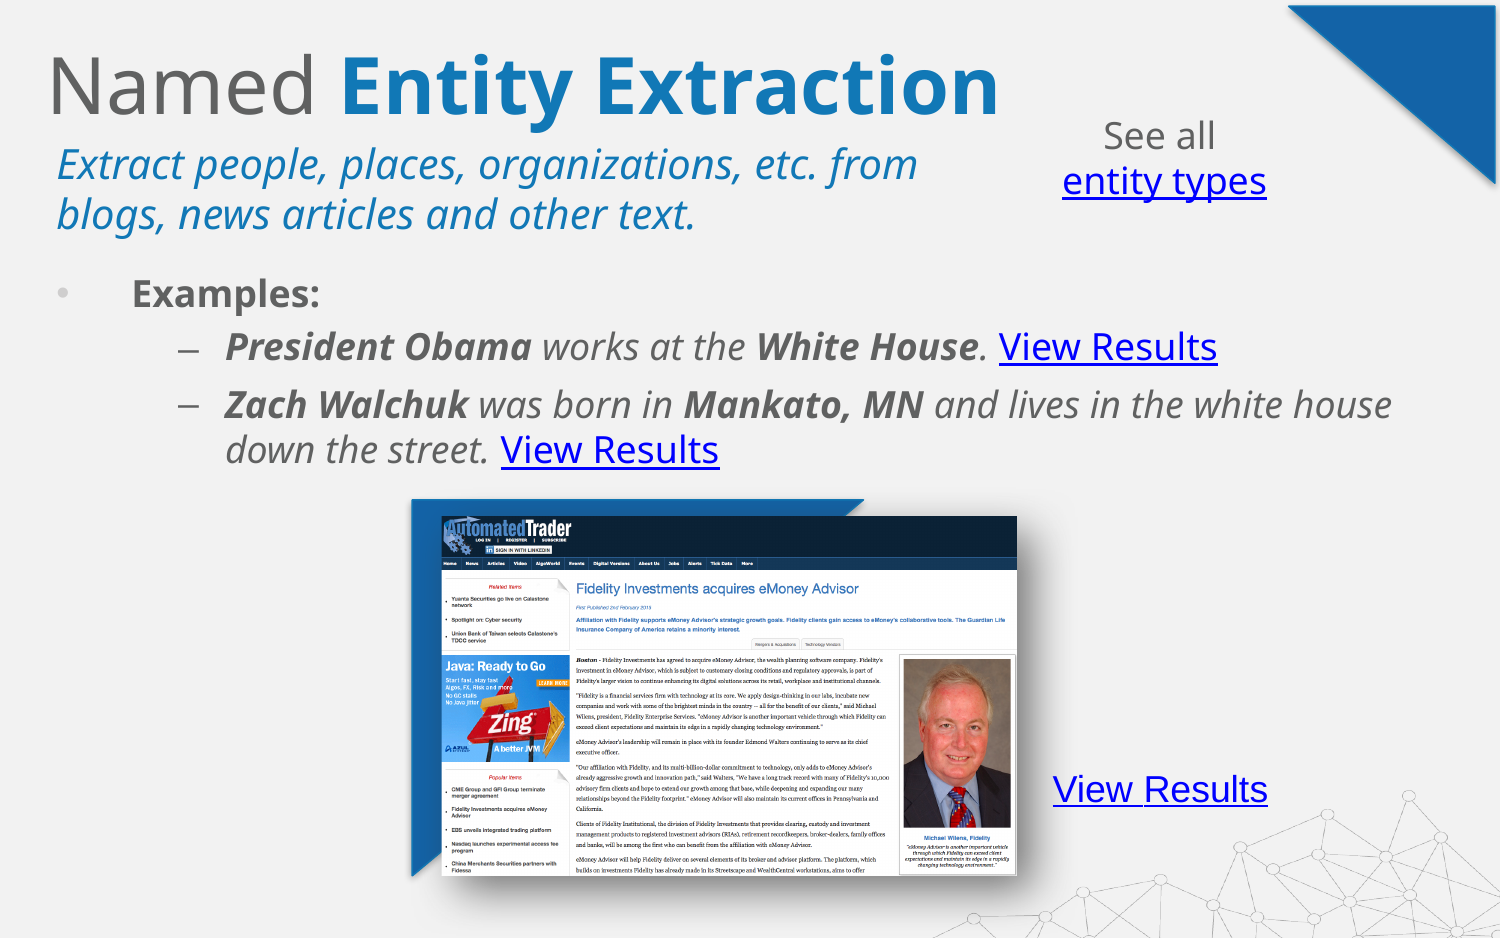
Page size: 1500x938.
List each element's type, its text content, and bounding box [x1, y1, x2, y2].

text_box View Results [1038, 757, 1289, 818]
picture [0, 0, 1500, 938]
list Examples: President Obama works at the White House. View Results Zach Walchuk was born in Mankato, MN and lives in the white house down the street. View Results [56, 210, 1471, 938]
subtitle Extract people, places, organizations, etc. from blogs, news articles and other text. [56, 137, 1032, 239]
picture [441, 516, 1017, 876]
text_box Named Entity Extraction [46, 41, 1397, 125]
text_box [1287, 5, 1496, 184]
text_box See all entity types [1031, 104, 1299, 216]
